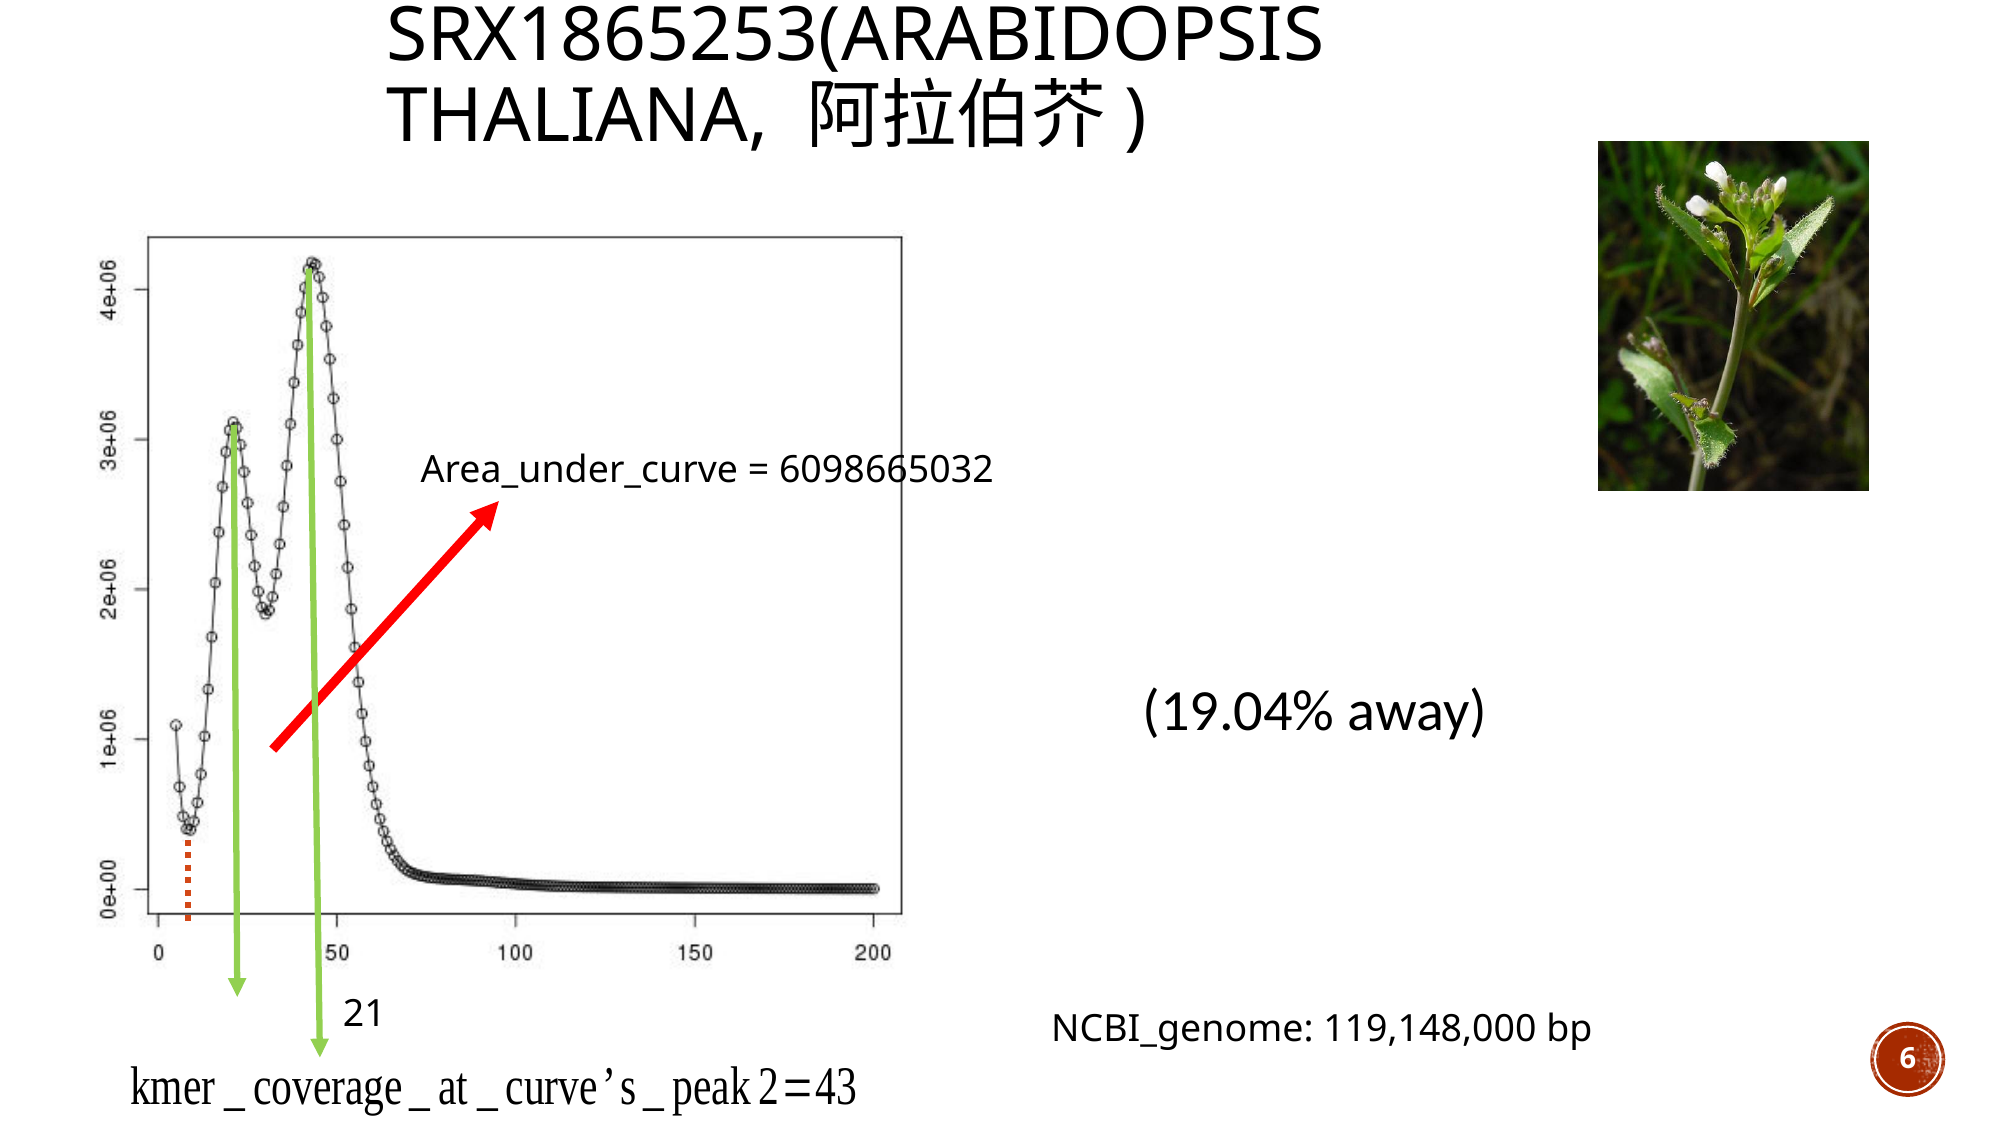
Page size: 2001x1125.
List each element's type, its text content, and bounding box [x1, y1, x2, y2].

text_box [276, 504, 309, 747]
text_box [311, 270, 319, 1055]
text_box NCBI_genome: 119,148,000 bp [1036, 996, 1608, 1057]
text_box Area_under_curve = 6098665032 [957, 438, 1010, 498]
picture [1598, 141, 1869, 491]
picture [78, 230, 957, 980]
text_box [321, 504, 496, 747]
title SRX1865253(Arabidopsis thaliana, 阿拉伯芥) [370, 25, 1646, 128]
slide_number 6 [1855, 1028, 1961, 1089]
